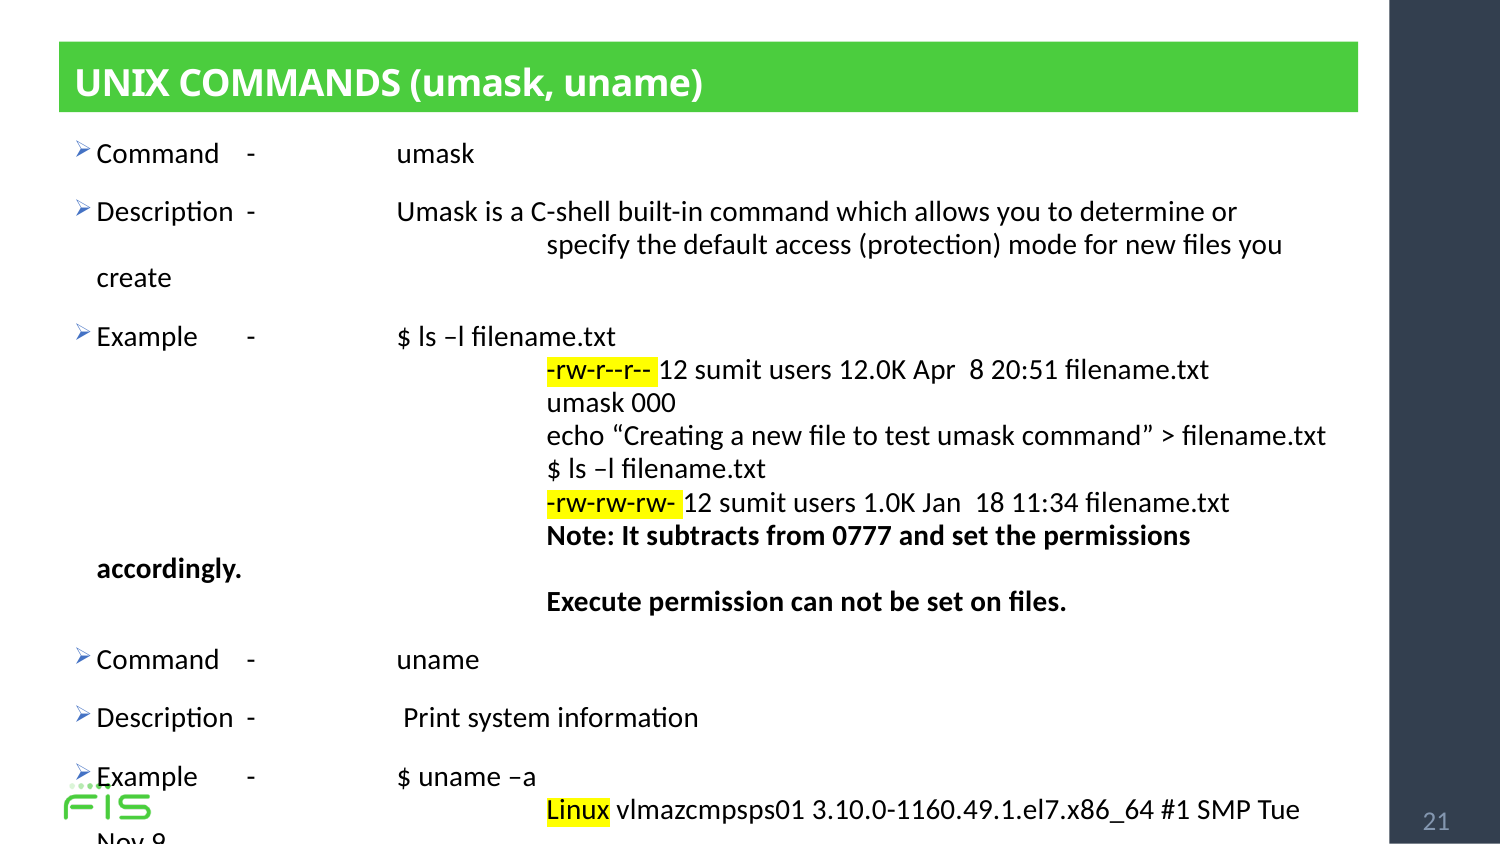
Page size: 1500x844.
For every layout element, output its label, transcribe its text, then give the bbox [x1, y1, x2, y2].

slide_number 21 [1398, 796, 1475, 844]
picture [58, 780, 154, 823]
title UNIX COMMANDS (umask, uname) [59, 41, 1359, 113]
list Command - umask Description - Umask is a C-shell built-in command which allows you to determine or specify the default access (protection) mode for new files you create Example - $ ls –l filename.txt -rw-r--r-- 12 sumit users 12.0K Apr 8 20:51 filename.txt umask 000 echo “Creating a new file to test umask command” > filename.txt $ ls –l filename.txt -rw-rw-rw- 12 sumit users 1.0K Jan 18 11:34 filename.txt Note: It subtracts from 0777 and set the permissions accordingly. Execute permission can not be set on files. Command - uname Description - Print system information Example - $ uname –a Linux vlmazcmpsps01 3.10.0-1160.49.1.el7.x86_64 #1 SMP Tue Nov 9 16:09:48 UTC 2021 x86_64 x86_64 x86_64 GNU/Linux [59, 129, 1359, 777]
